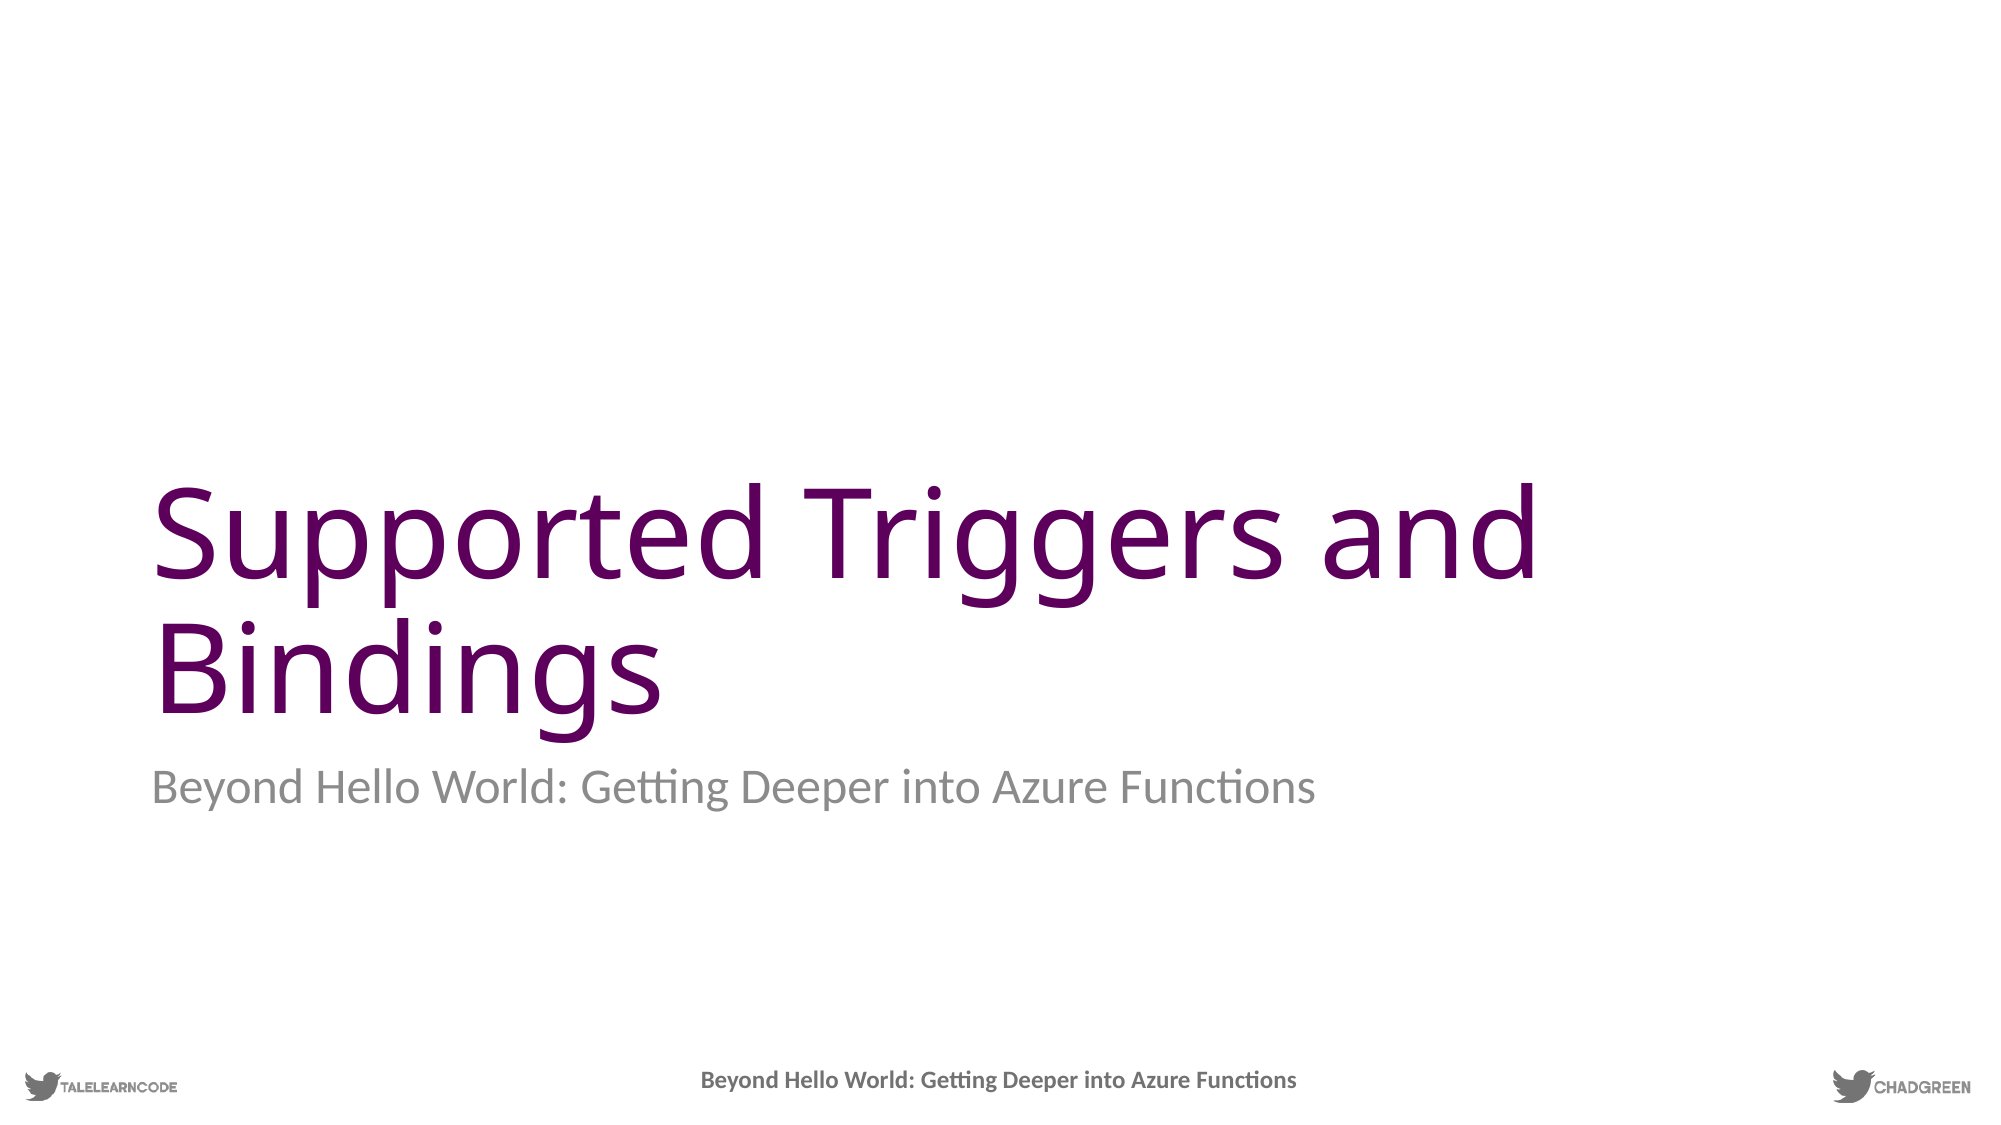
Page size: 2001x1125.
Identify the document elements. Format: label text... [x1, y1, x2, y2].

list Beyond Hello World: Getting Deeper into Azure Functions [136, 752, 1862, 999]
title Supported Triggers and Bindings [136, 280, 1862, 749]
